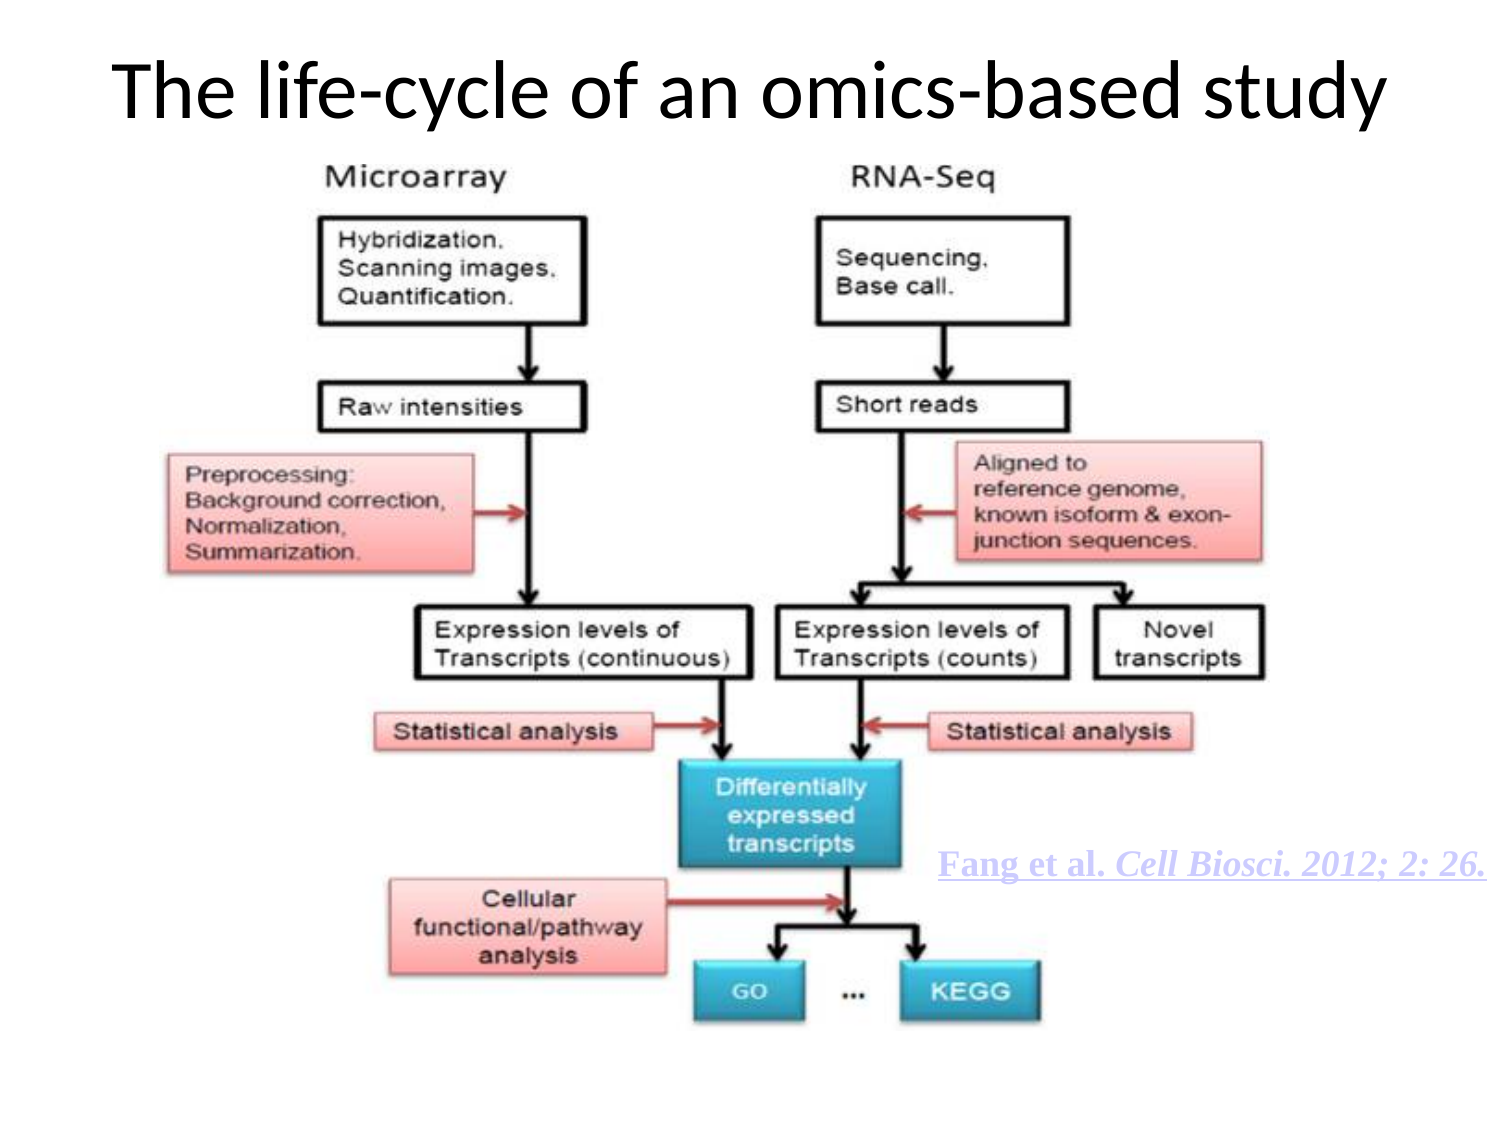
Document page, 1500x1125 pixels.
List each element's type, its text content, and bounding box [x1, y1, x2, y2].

text_box Fang et al. Cell Biosci. 2012; 2: 26. [1270, 831, 1500, 892]
picture [159, 164, 1270, 1031]
title The life-cycle of an omics-based study [75, 45, 1425, 125]
